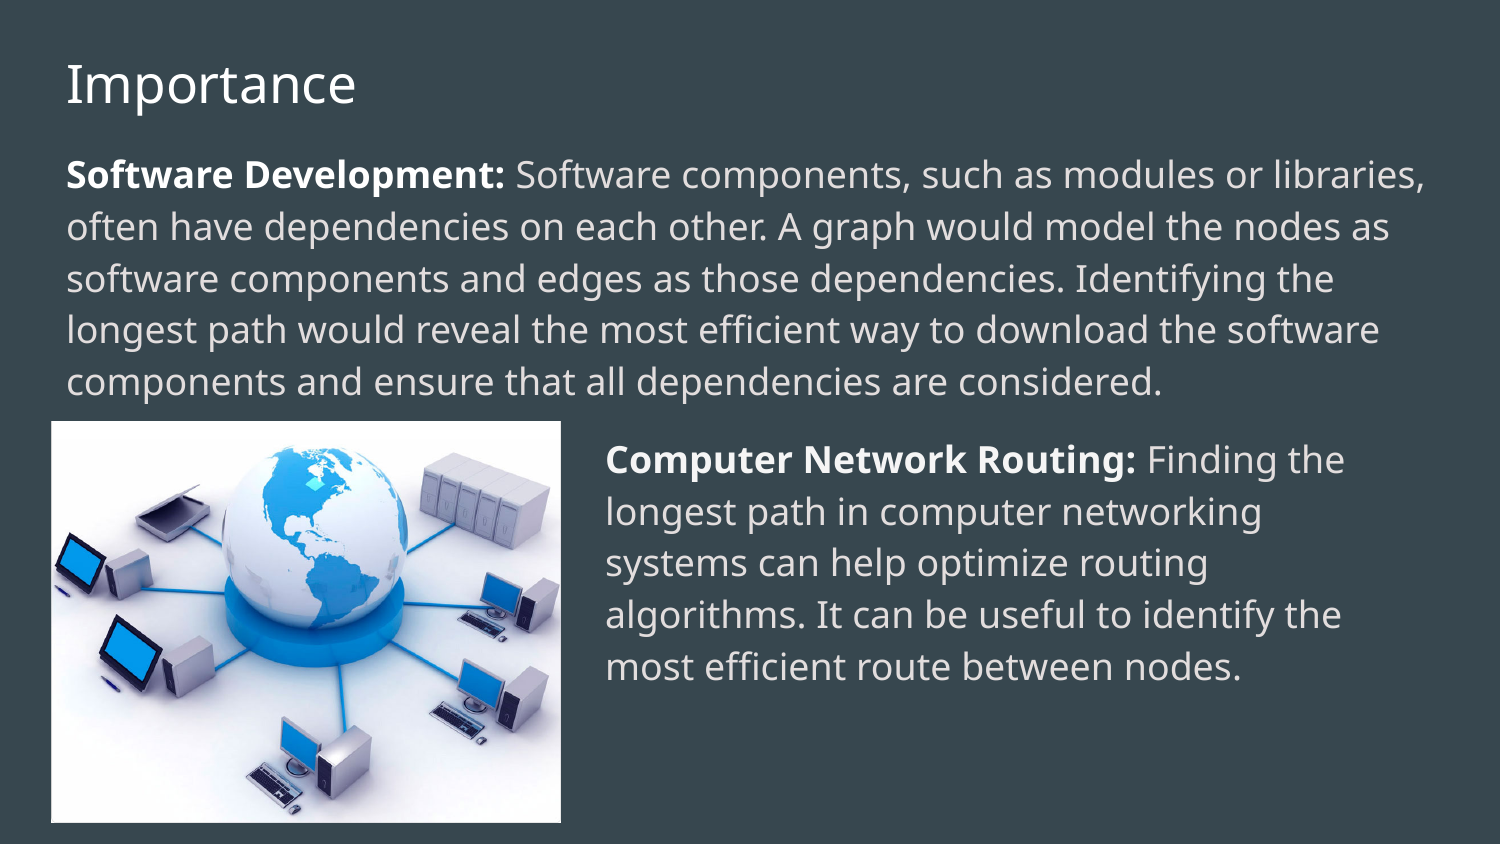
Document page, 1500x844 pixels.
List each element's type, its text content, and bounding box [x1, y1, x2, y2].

list Software Development: Software components, such as modules or libraries, often have dependencies on each other. A graph would model the nodes as software components and edges as those dependencies. Identifying the longest path would reveal the most efficient way to download the software components and ensure that all dependencies are considered. [51, 129, 1449, 690]
picture [50, 421, 561, 823]
text_box Computer Network Routing: Finding the longest path in computer networking systems can help optimize routing algorithms. It can be useful to identify the most efficient route between nodes. [590, 414, 1389, 784]
title Importance [51, 35, 1449, 129]
